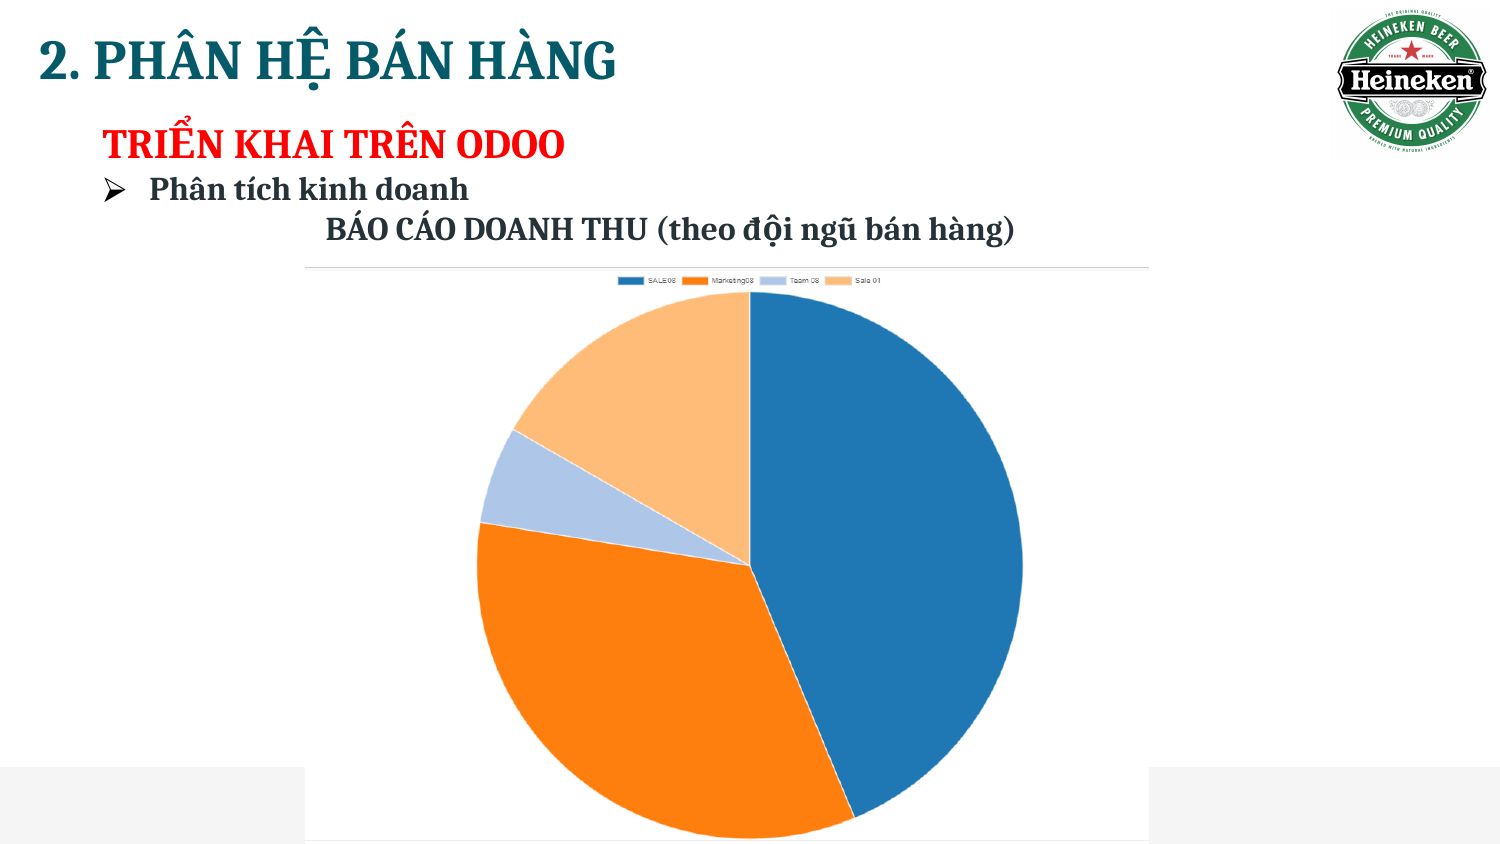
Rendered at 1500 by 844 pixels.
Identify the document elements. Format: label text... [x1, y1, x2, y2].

picture [305, 265, 1149, 844]
picture [1330, 2, 1494, 160]
text_box TRIỂN KHAI TRÊN ODOO Phân tích kinh doanh BÁO CÁO DOANH THU (theo đội ngũ bán hàng) [87, 109, 1263, 255]
text_box 2. PHÂN HỆ BÁN HÀNG [24, 15, 800, 99]
